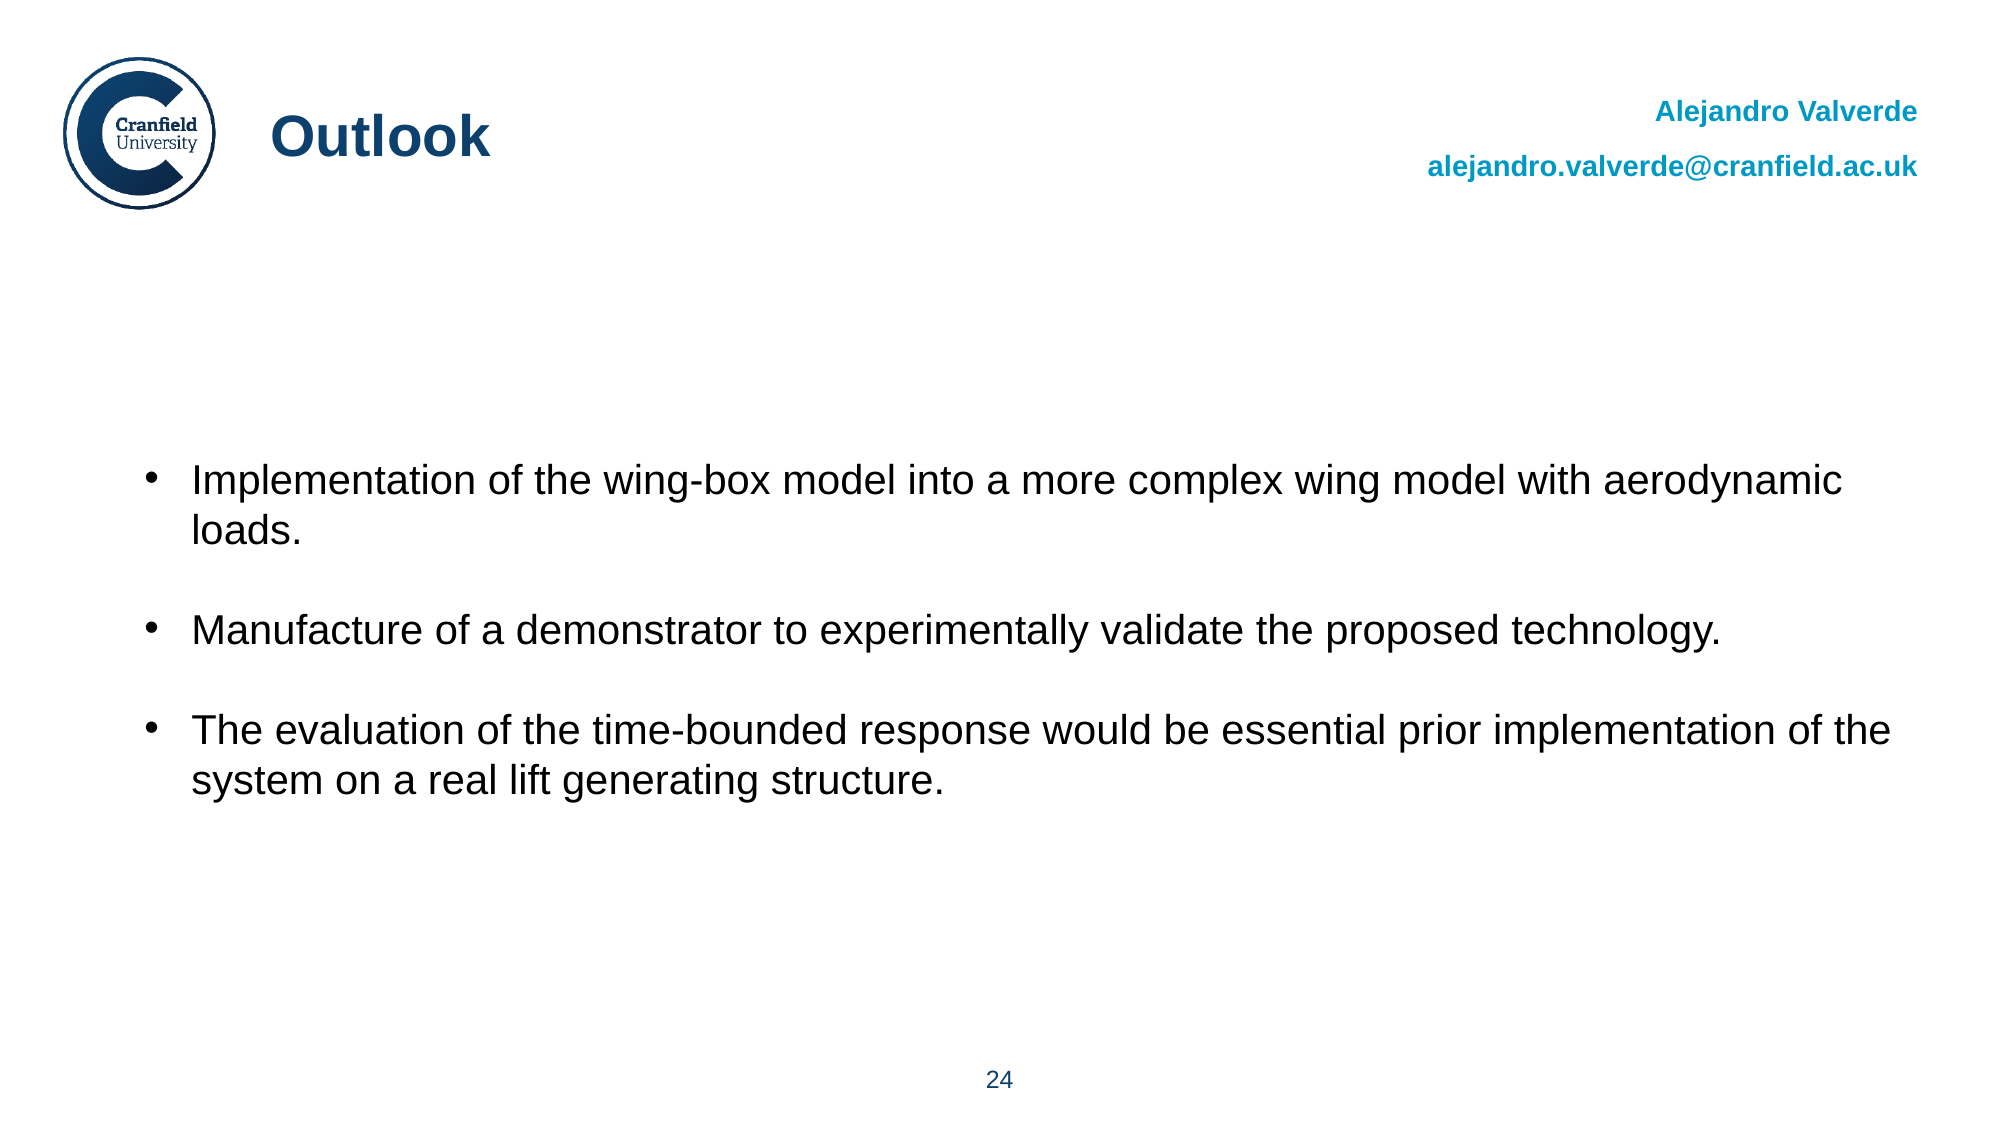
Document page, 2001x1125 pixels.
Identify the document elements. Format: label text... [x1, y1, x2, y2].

list Alejandro Valverde alejandro.valverde@cranfield.ac.uk [1346, 66, 1933, 208]
list Outlook [255, 66, 1487, 209]
picture [59, 53, 219, 213]
text_box Implementation of the wing-box model into a more complex wing model with aerodynamic loads. Manufacture of a demonstrator to experimentally validate the proposed technology. The evaluation of the time-bounded response would be essential prior implementation of the system on a real lift generating structure. [129, 445, 1933, 810]
